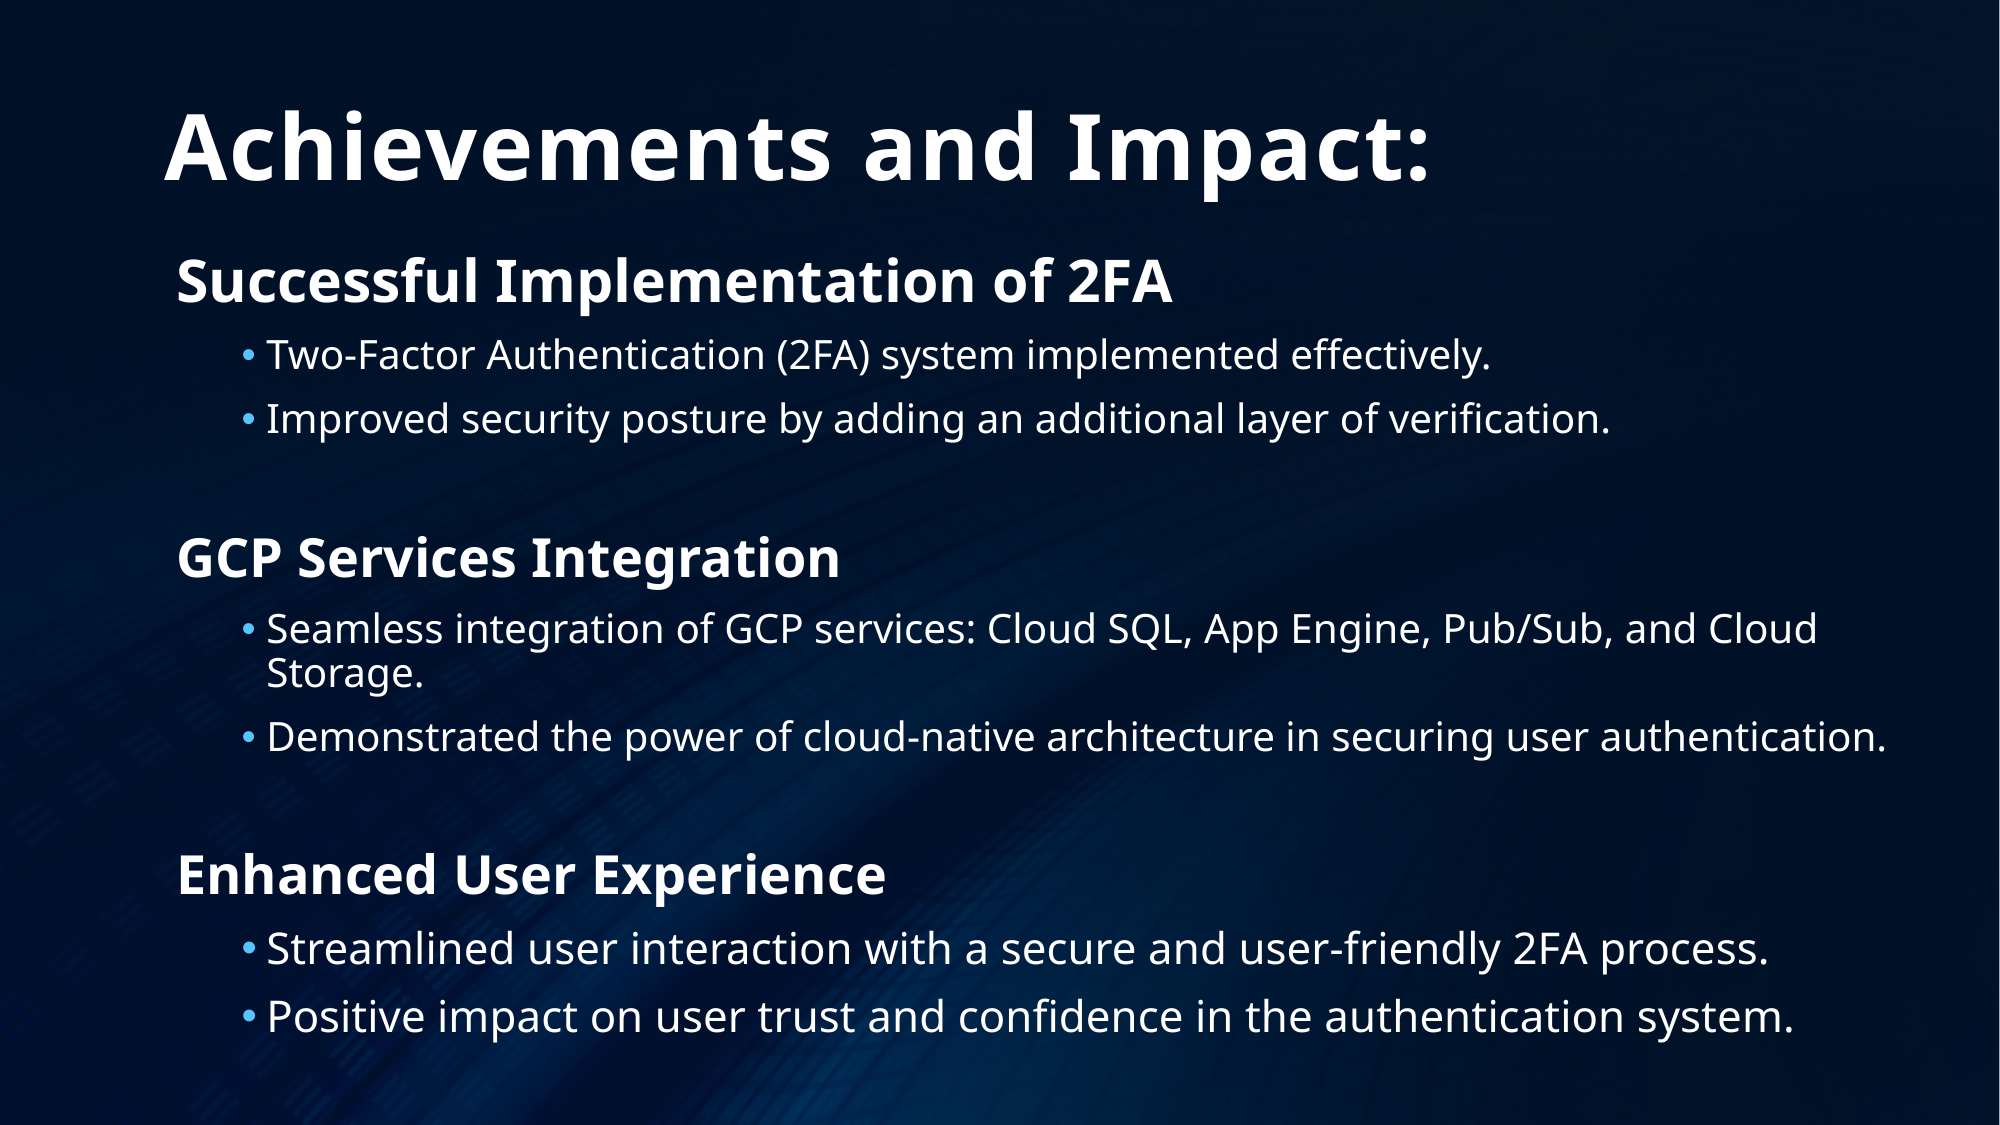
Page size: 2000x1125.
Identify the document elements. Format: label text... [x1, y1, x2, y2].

list Successful Implementation of 2FA Two-Factor Authentication (2FA) system implemented effectively. Improved security posture by adding an additional layer of verification. GCP Services Integration Seamless integration of GCP services: Cloud SQL, App Engine, Pub/Sub, and Cloud Storage. Demonstrated the power of cloud-native architecture in securing user authentication. Enhanced User Experience Streamlined user interaction with a secure and user-friendly 2FA process. Positive impact on user trust and confidence in the authentication system. [161, 243, 1920, 1059]
picture [0, 0, 2000, 1125]
title Achievements and Impact: [149, 54, 1727, 209]
